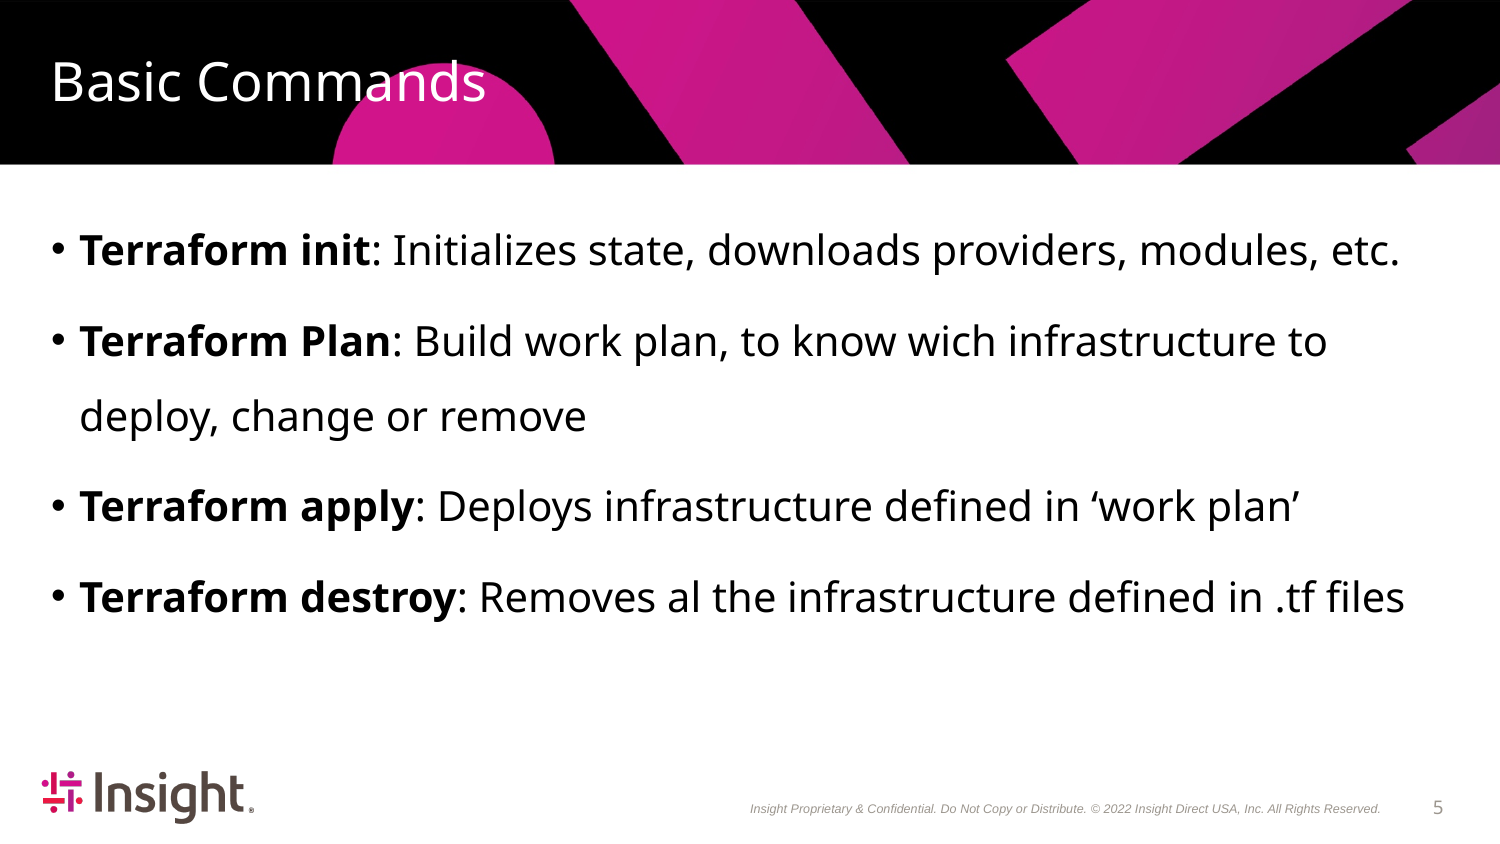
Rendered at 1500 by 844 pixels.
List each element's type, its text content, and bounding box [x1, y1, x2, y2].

picture [0, 0, 1500, 264]
list Terraform init: Initializes state, downloads providers, modules, etc. Terraform Plan: Build work plan, to know wich infrastructure to deploy, change or remove Terraform apply: Deploys infrastructure defined in ‘work plan’ Terraform destroy: Removes al the infrastructure defined in .tf files [35, 191, 1461, 733]
title Basic Commands [35, 27, 1466, 140]
picture [21, 750, 274, 844]
